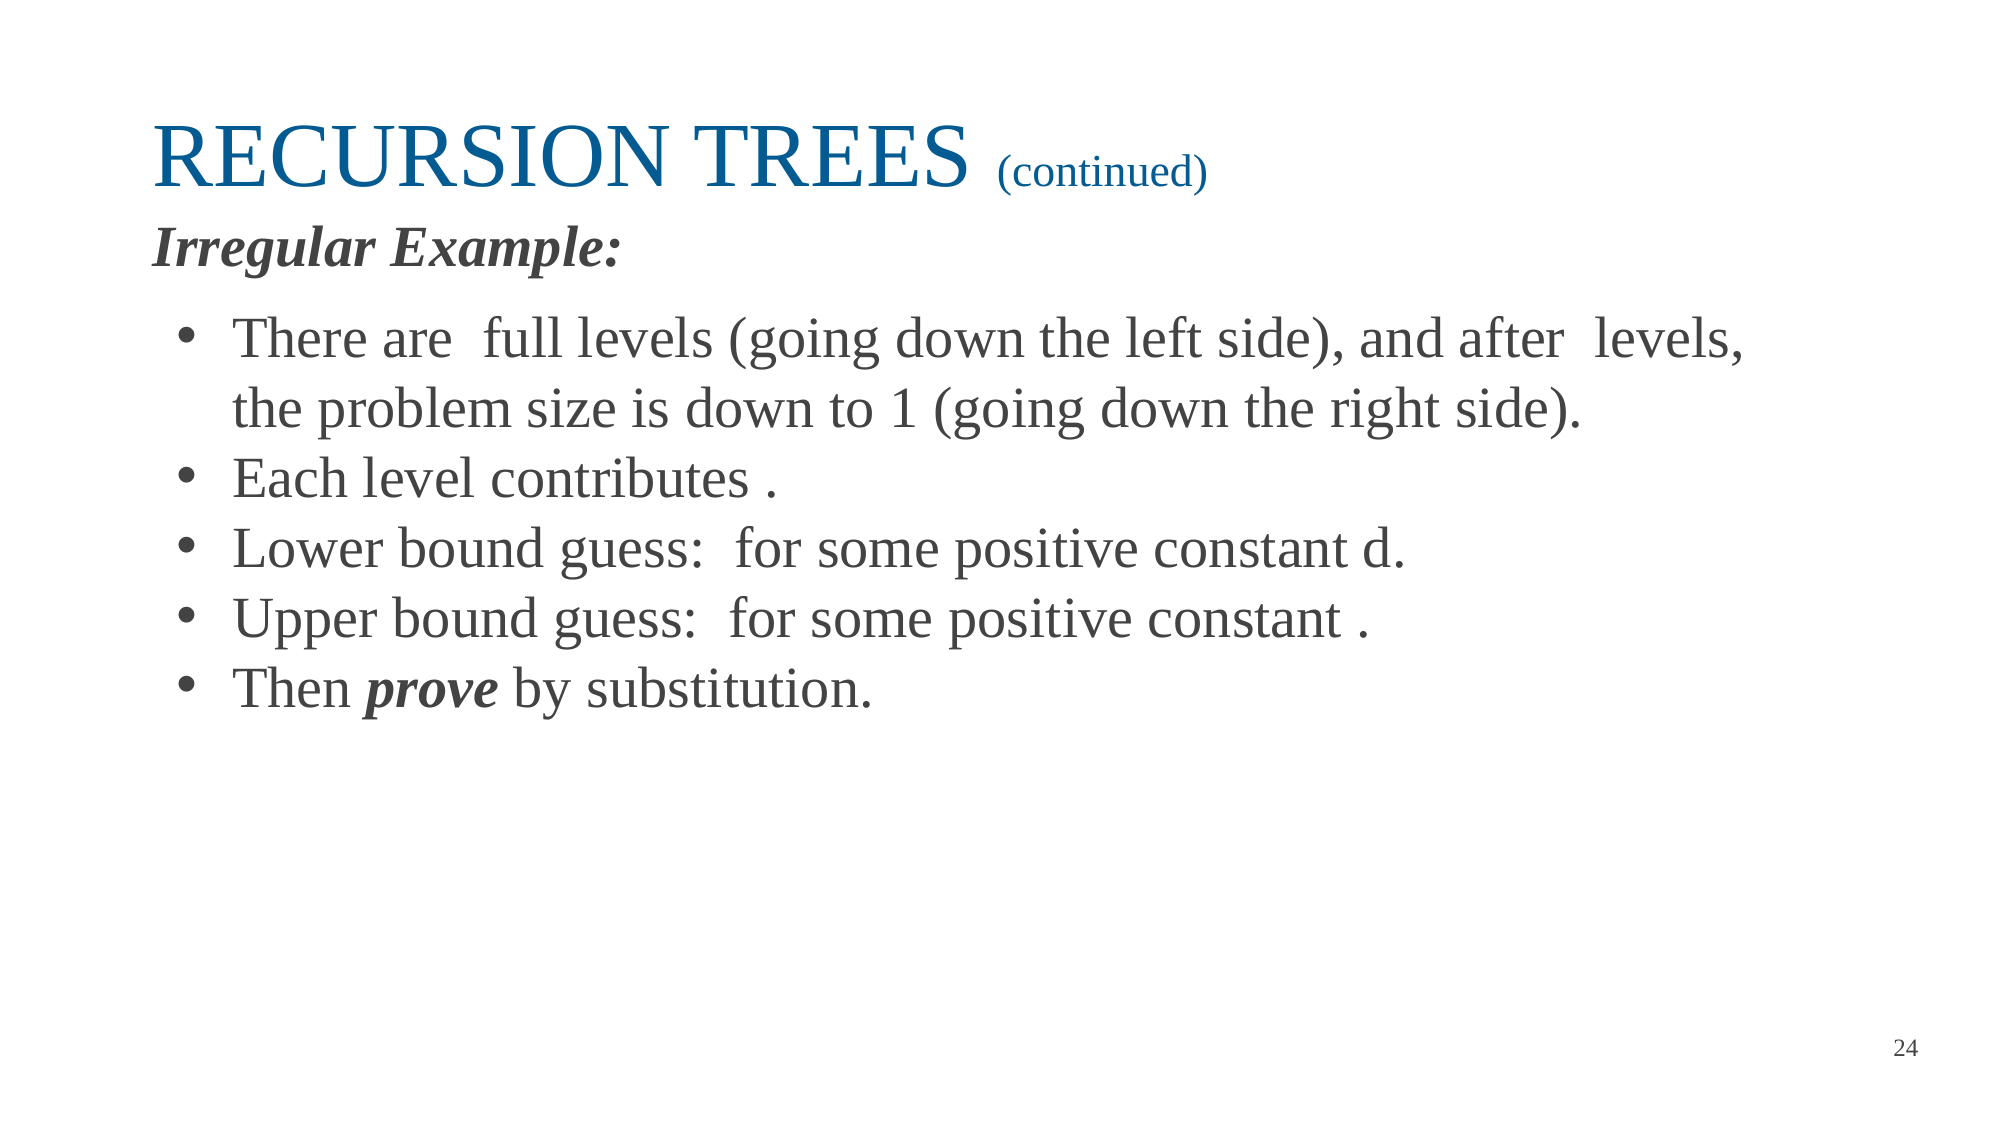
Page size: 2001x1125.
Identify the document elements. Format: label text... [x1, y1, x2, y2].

text_box [711, 208, 1863, 441]
slide_number 24 [1483, 1016, 1934, 1077]
title RECURSION TREES (continued) [137, 48, 1863, 208]
text_box Irregular Example: [137, 208, 711, 441]
